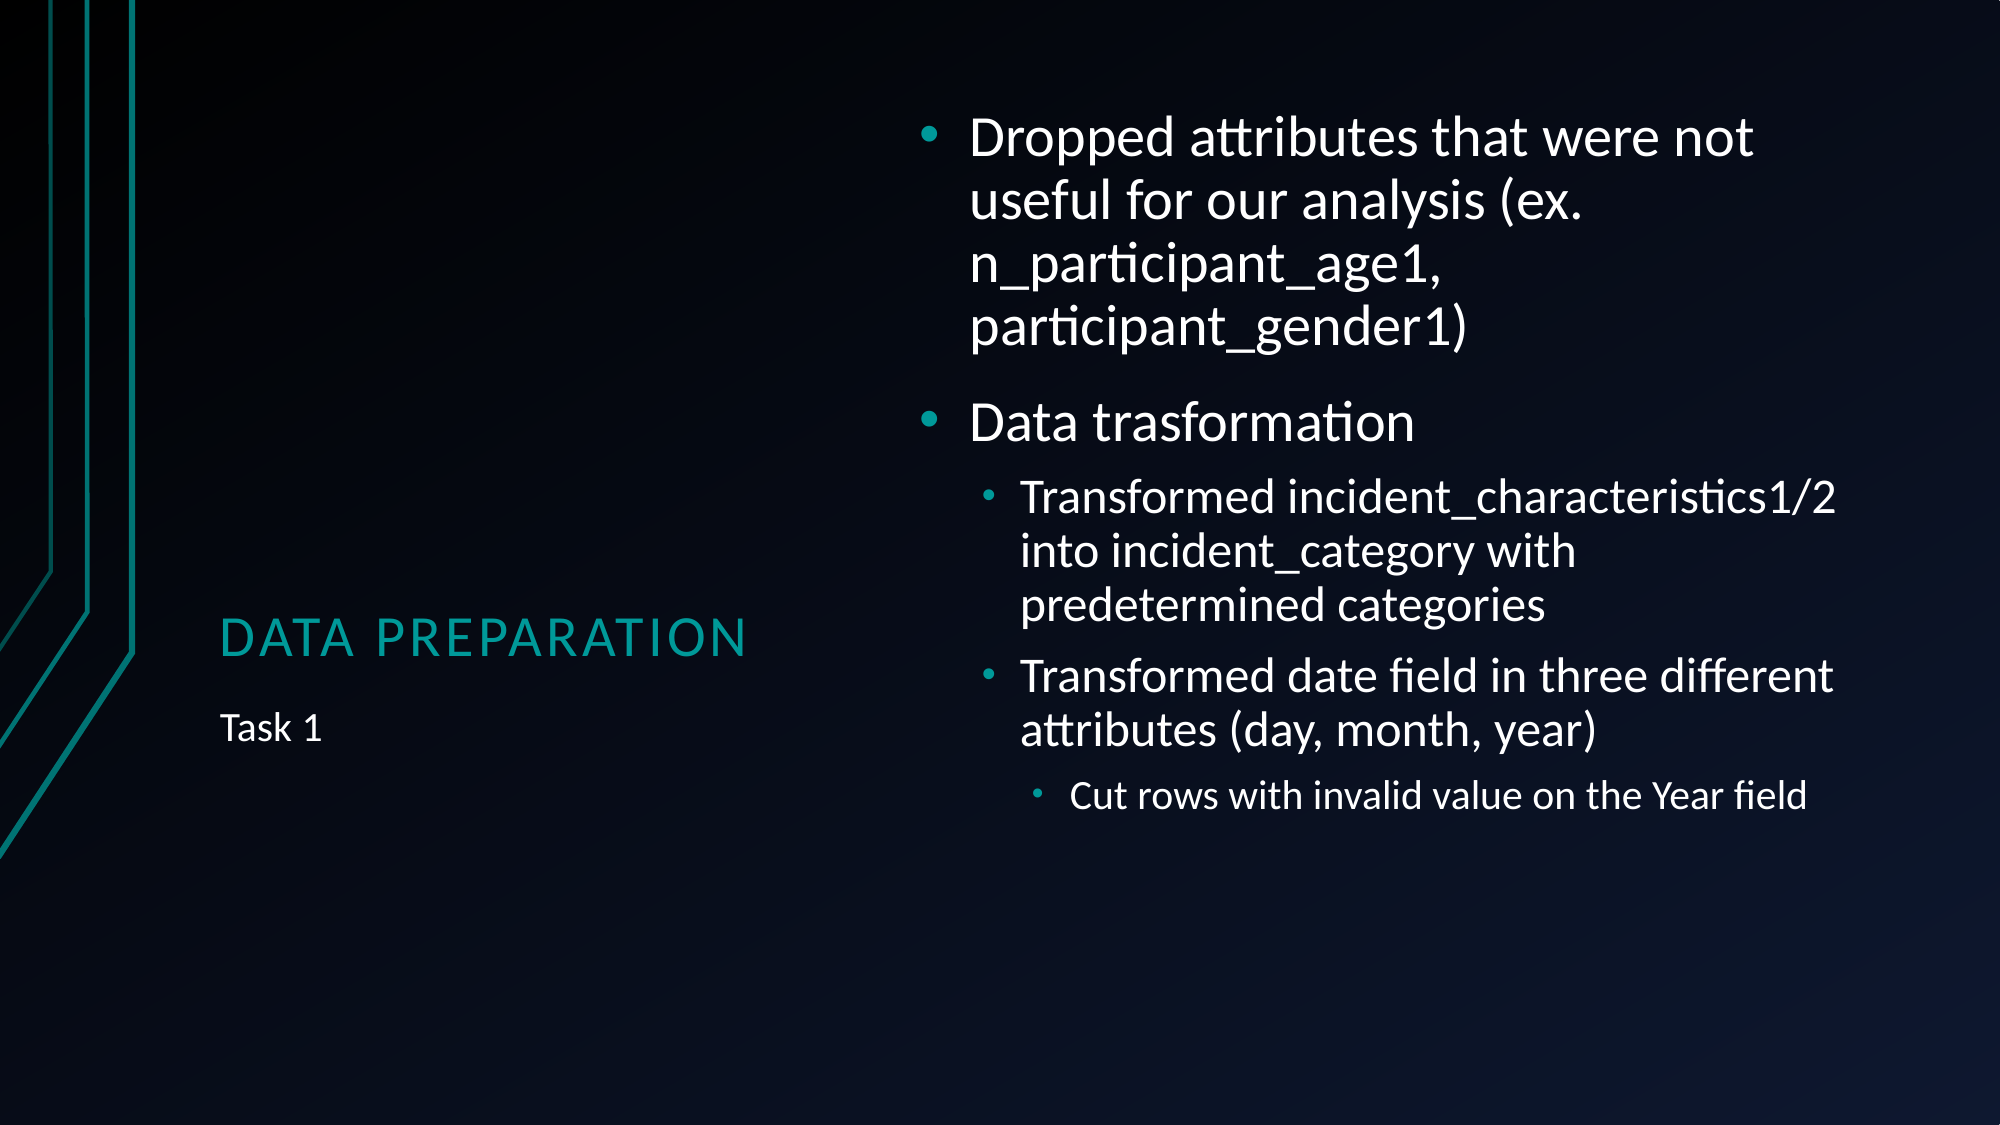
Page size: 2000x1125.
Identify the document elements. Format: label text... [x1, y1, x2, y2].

list Task 1 [199, 695, 867, 1013]
list Dropped attributes that were not useful for our analysis (ex. n_participant_age1, participant_gender1) Data trasformation Transformed incident_characteristics1/2 into incident_category with predetermined categories Transformed date field in three different attributes (day, month, year) Cut rows with invalid value on the Year field [899, 95, 1900, 1013]
title Data preparation [199, 279, 867, 680]
